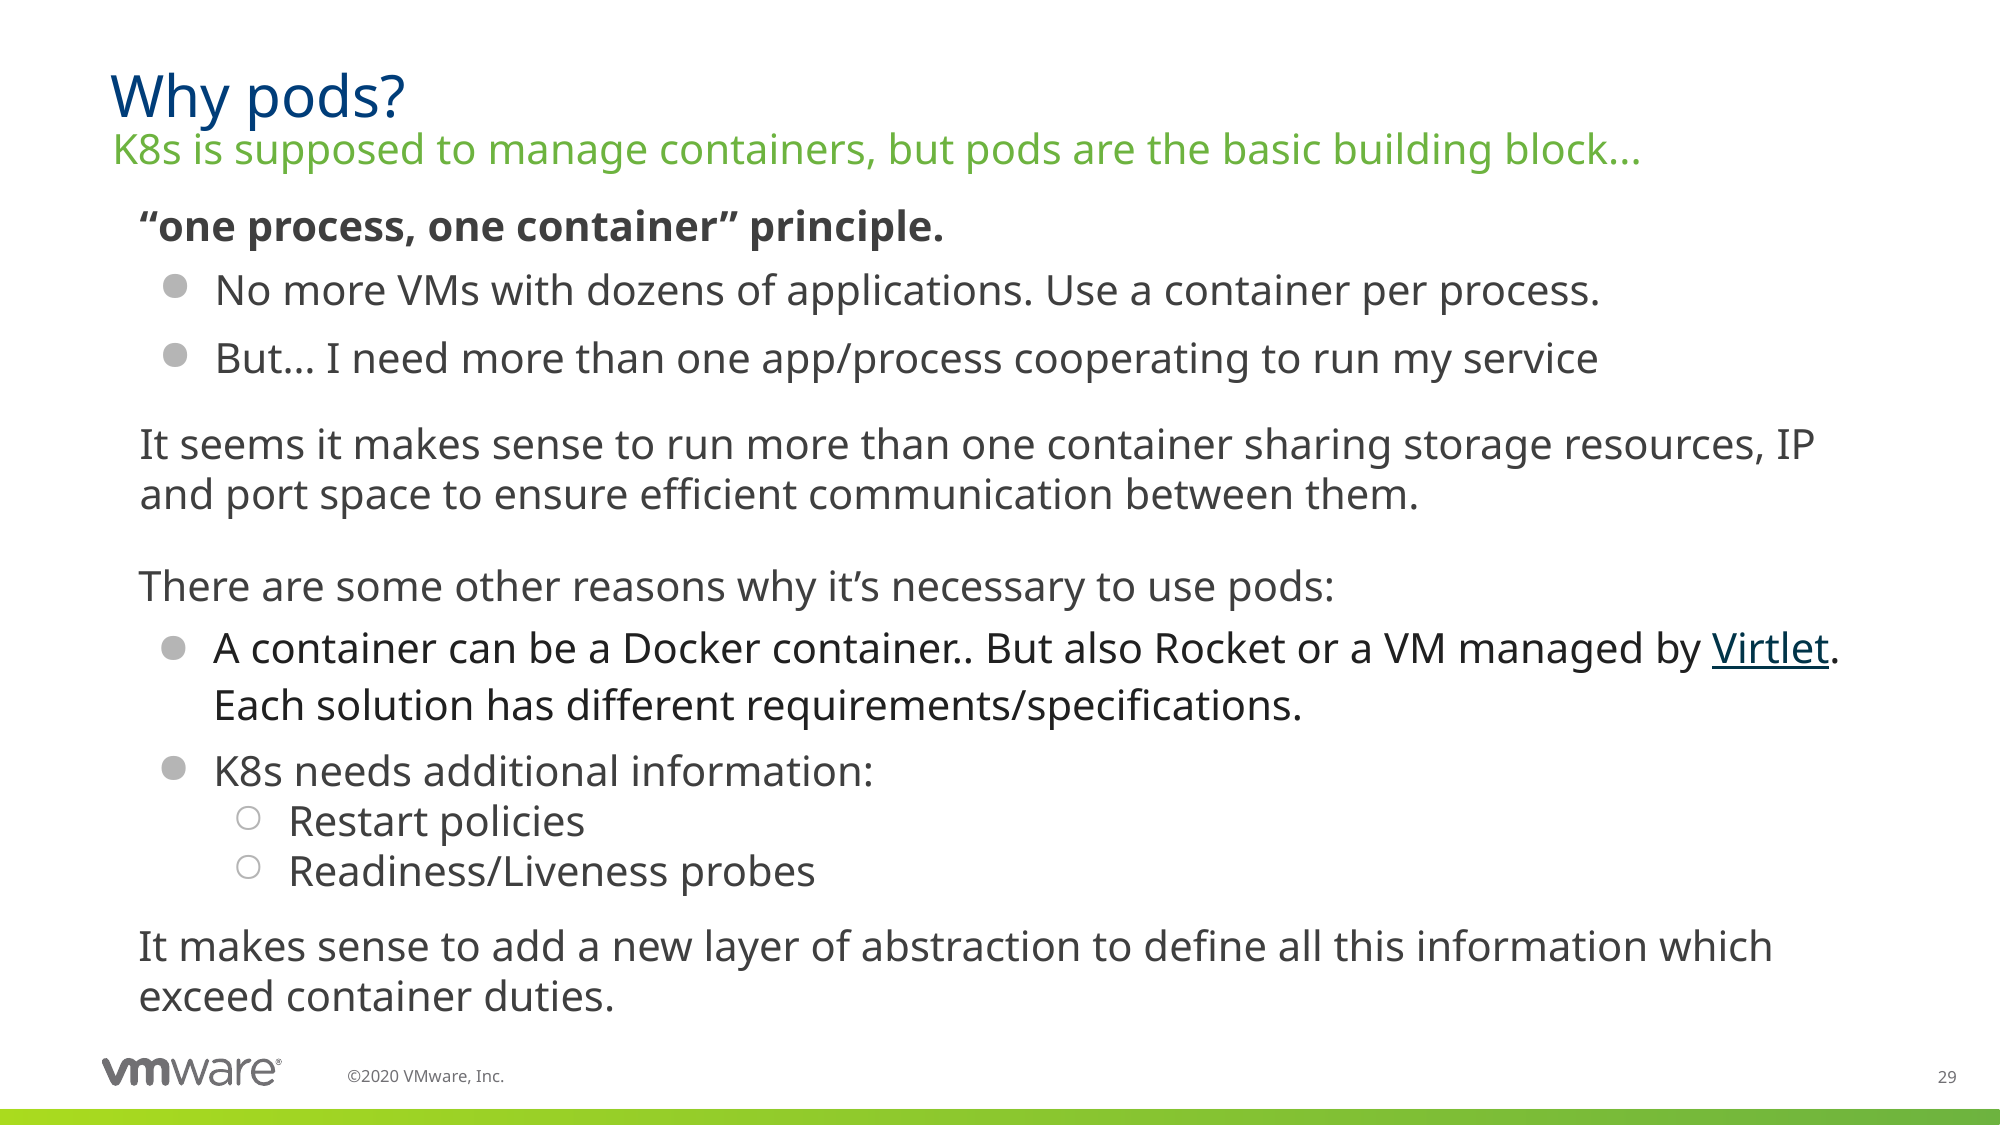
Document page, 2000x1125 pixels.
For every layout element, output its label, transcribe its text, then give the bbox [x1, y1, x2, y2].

subtitle K8s is supposed to manage containers, but pods are the basic building block... [97, 131, 1896, 149]
text_box K8s needs additional information: Restart policies Readiness/Liveness probes [123, 730, 1872, 891]
text_box It makes sense to add a new layer of abstraction to define all this information which exceed container duties. [123, 904, 1872, 972]
text_box No more VMs with dozens of applications. Use a container per process. [124, 248, 1874, 309]
text_box But… I need more than one app/process cooperating to run my service [124, 317, 1874, 384]
title Why pods? [95, 67, 1900, 131]
text_box There are some other reasons why it’s necessary to use pods: [123, 544, 1872, 606]
text_box “one process, one container” principle. [124, 185, 1874, 248]
text_box A container can be a Docker container.. But also Rocket or a VM managed by Virtlet. Each solution has different requirements/specifications. [123, 606, 1872, 698]
text_box It seems it makes sense to run more than one container sharing storage resources, IP and port space to ensure efficient communication between them. [124, 402, 1874, 504]
